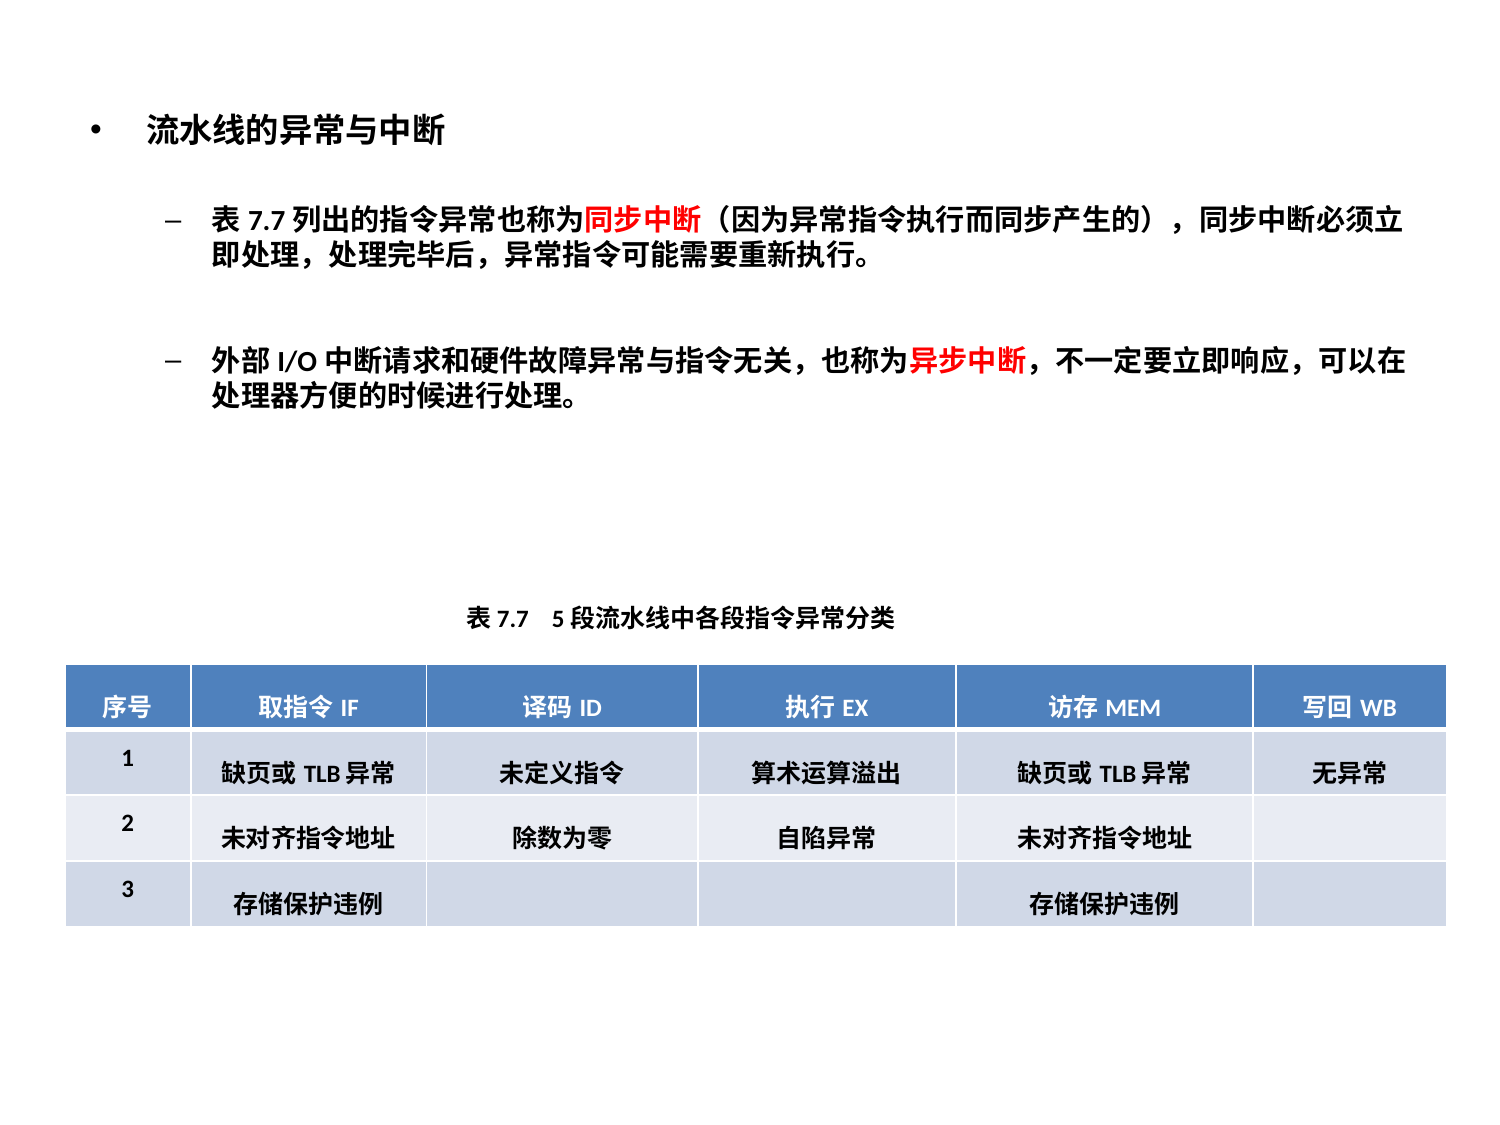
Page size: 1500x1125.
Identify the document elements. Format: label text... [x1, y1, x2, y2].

table_header 写回WB [1254, 665, 1446, 727]
list 流水线的异常与中断 表7.7列出的指令异常也称为同步中断（因为异常指令执行而同步产生的），同步中断必须立即处理，处理完毕后，异常指令可能需要重新执行。 外部I/O中断请求和硬件故障异常与指令无关，也称为异步中断，不一定要立即响应，可以在处理器方便的时候进行处理。 [75, 101, 1425, 663]
table_cell 未定义指令 [427, 732, 697, 794]
table_cell 无异常 [1254, 732, 1446, 794]
table_header 译码ID [427, 665, 697, 727]
table_cell 算术运算溢出 [699, 732, 955, 794]
table_cell 存储保护违例 [957, 862, 1252, 926]
table_cell 3 [66, 862, 190, 926]
text_box 表7.7 5段流水线中各段指令异常分类 [451, 594, 911, 640]
table_cell [1254, 862, 1446, 926]
table_cell 自陷异常 [699, 796, 955, 860]
table_header 执行EX [699, 665, 955, 727]
table_cell 1 [66, 732, 190, 794]
table_cell 缺页或TLB异常 [192, 732, 426, 794]
table_cell [427, 862, 697, 926]
table_cell 缺页或TLB异常 [957, 732, 1252, 794]
table_cell 除数为零 [427, 796, 697, 860]
table_cell [1254, 796, 1446, 860]
table_cell 未对齐指令地址 [957, 796, 1252, 860]
table_header 访存MEM [957, 665, 1252, 727]
table_cell 未对齐指令地址 [192, 796, 426, 860]
table_header 序号 [66, 665, 190, 727]
table_cell 2 [66, 796, 190, 860]
table_cell [699, 862, 955, 926]
table_cell 存储保护违例 [192, 862, 426, 926]
table_header 取指令IF [192, 665, 426, 727]
